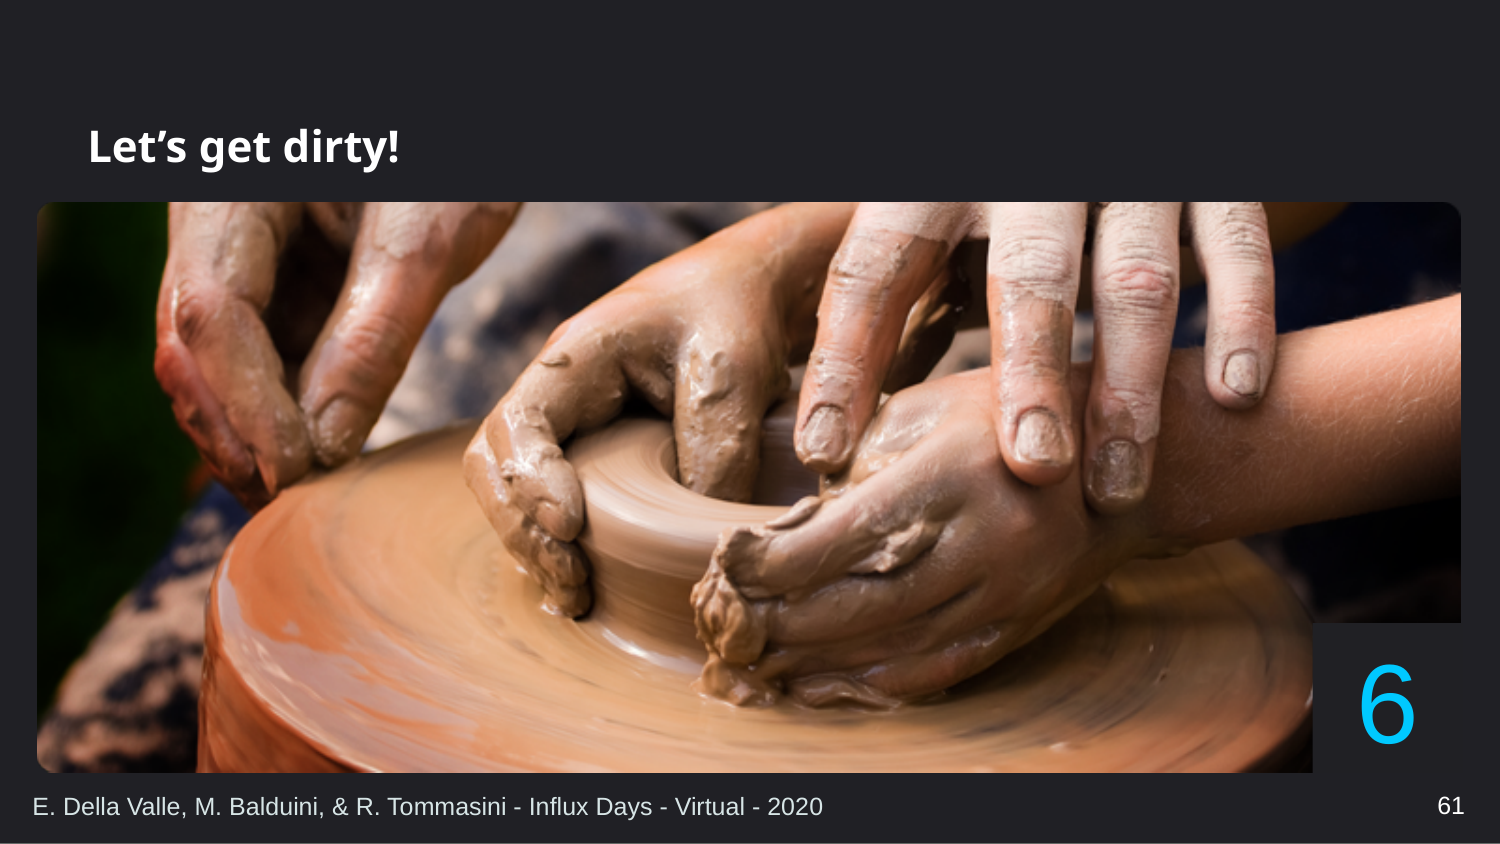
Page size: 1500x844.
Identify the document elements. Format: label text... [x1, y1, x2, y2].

slide_number 61 [1142, 782, 1481, 828]
footer E. Della Valle, M. Balduini, & R. Tommasini - Influx Days - Virtual - 2020 [17, 783, 1135, 828]
picture [37, 201, 1461, 774]
title Let’s get dirty! [76, 99, 1423, 196]
